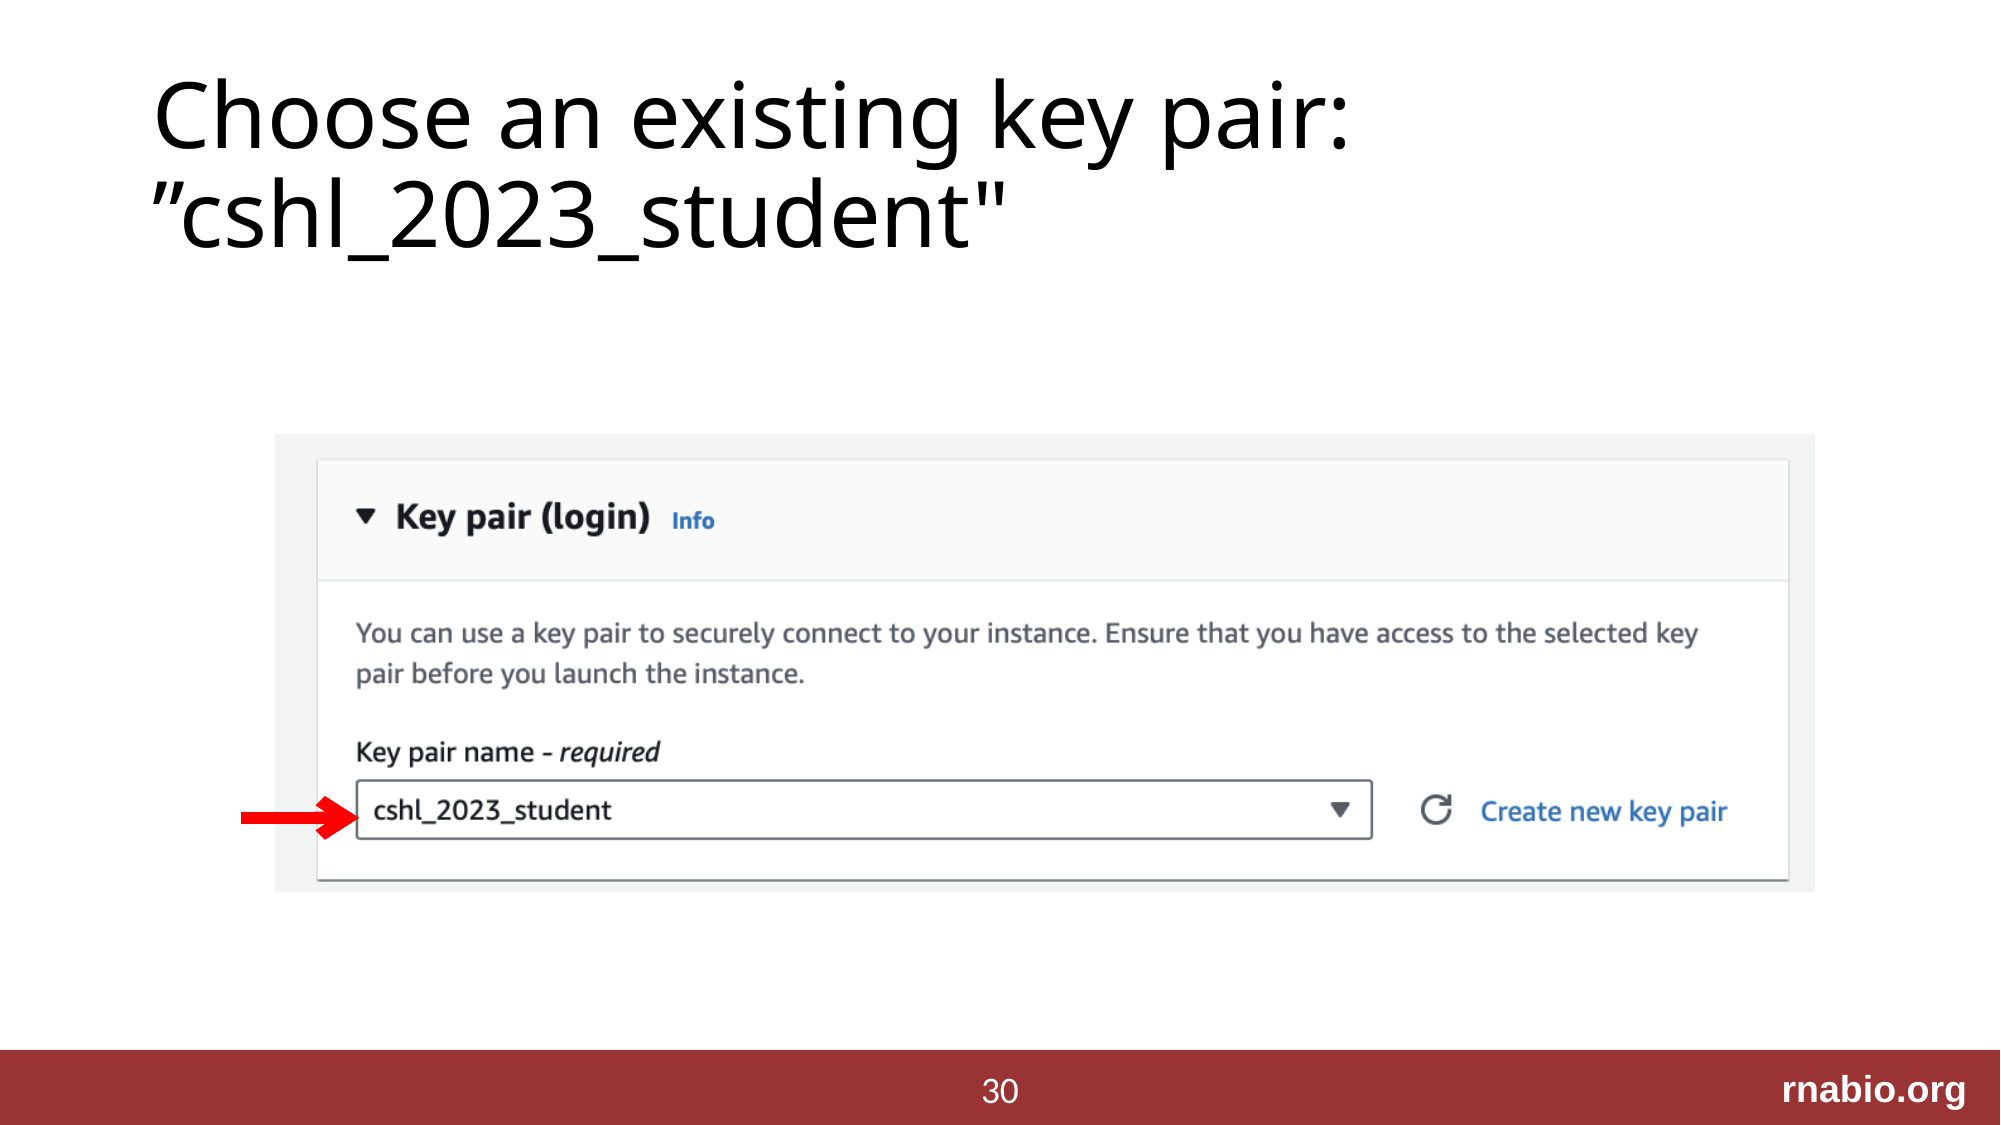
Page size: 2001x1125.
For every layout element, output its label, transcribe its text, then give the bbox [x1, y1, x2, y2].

picture [275, 434, 1815, 892]
title Choose an existing key pair: ”cshl_2023_student" [137, 59, 1863, 278]
